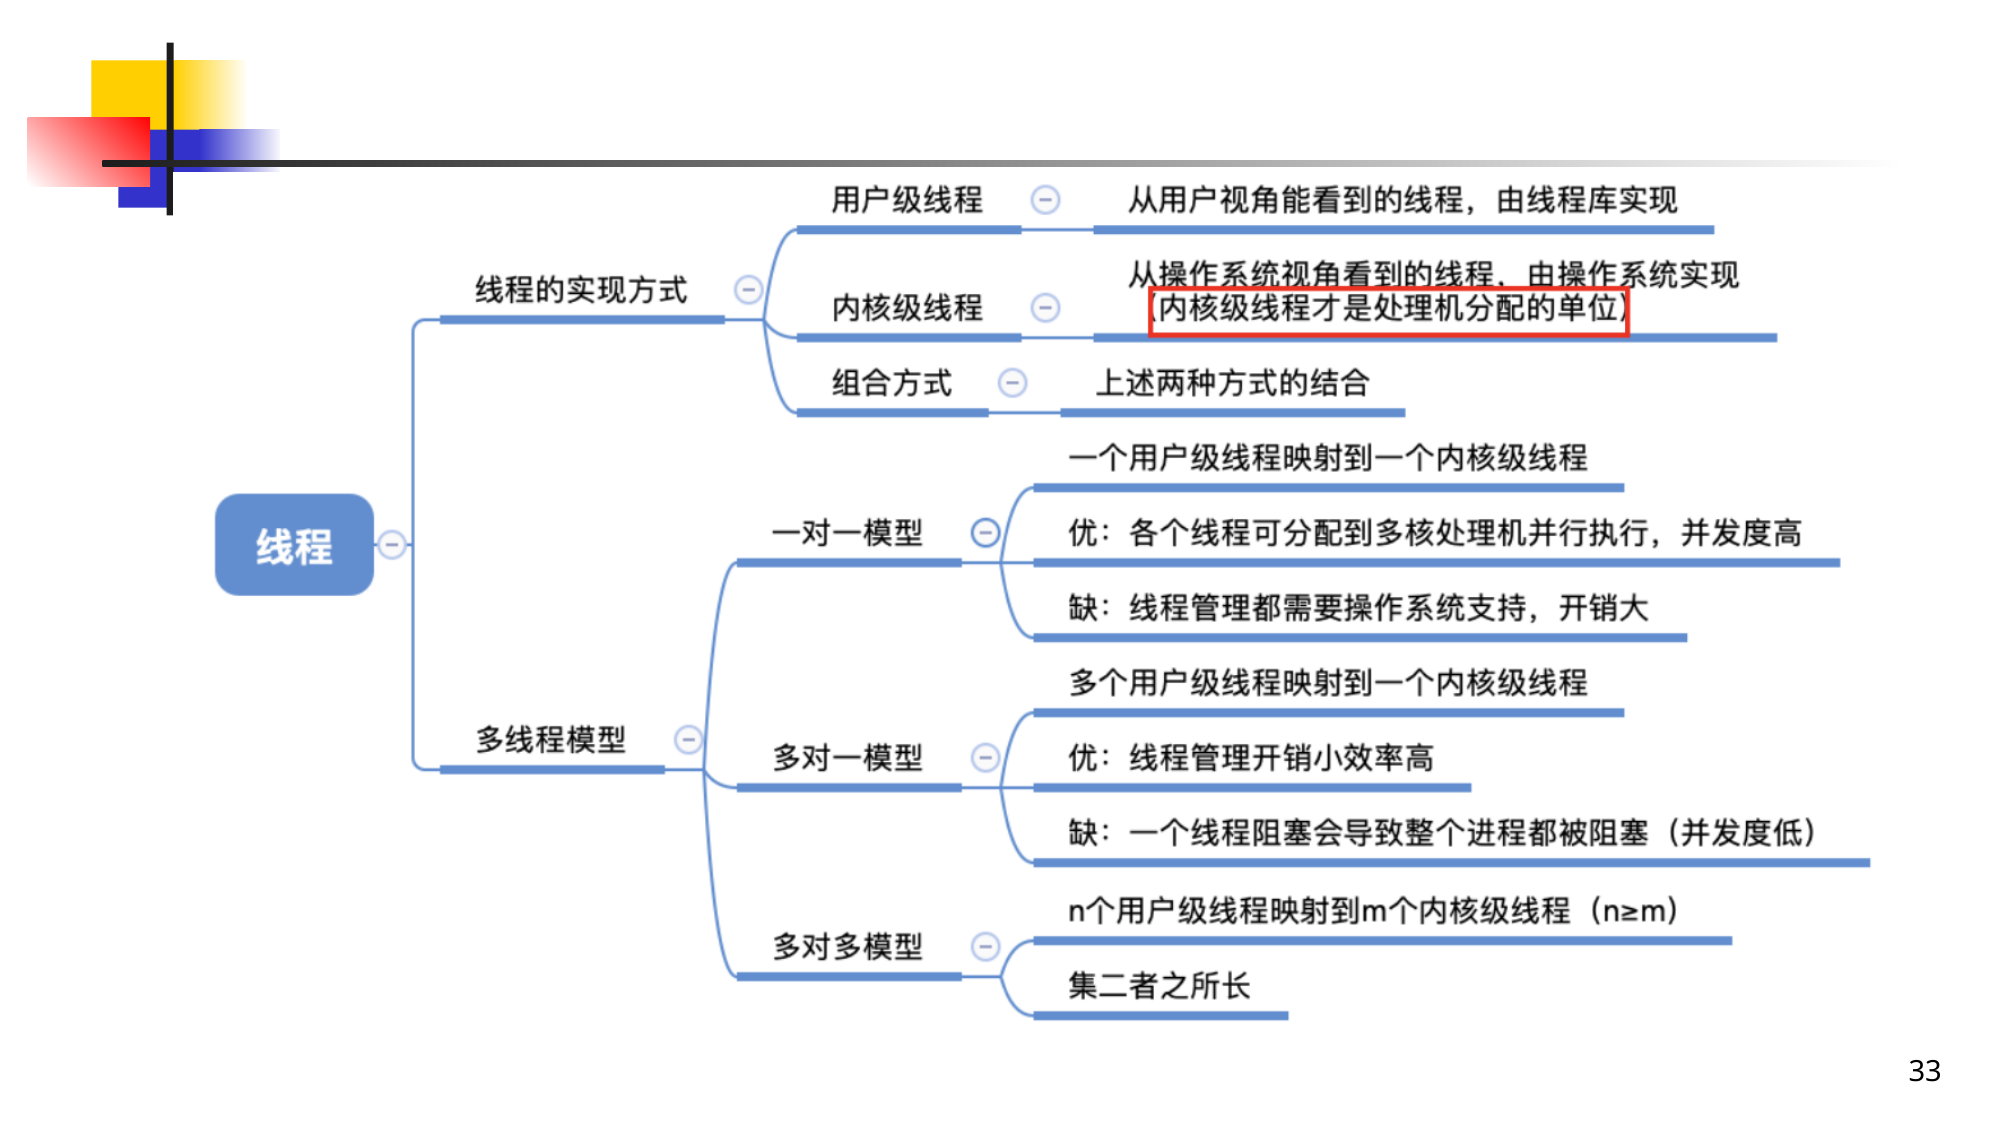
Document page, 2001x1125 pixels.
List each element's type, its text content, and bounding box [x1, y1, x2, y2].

picture [172, 172, 1903, 1030]
slide_number 33 [1540, 1023, 1958, 1100]
